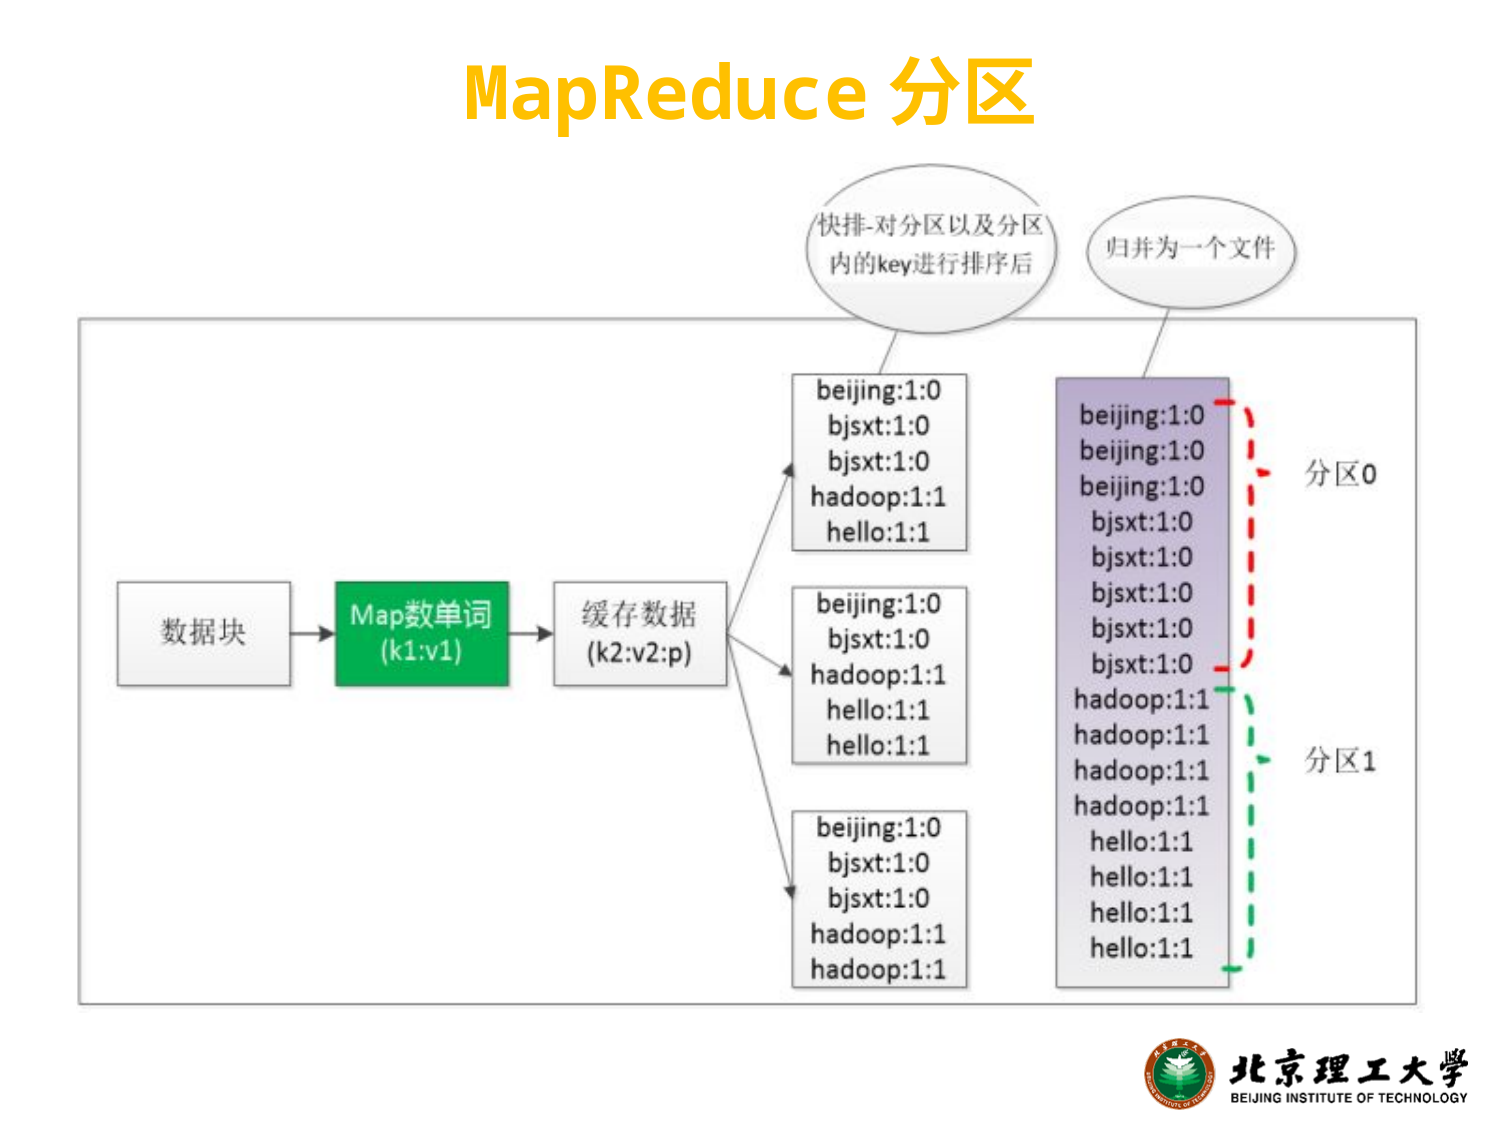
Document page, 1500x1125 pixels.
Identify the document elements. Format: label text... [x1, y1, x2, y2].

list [76, 161, 1426, 1013]
picture [1144, 1038, 1468, 1110]
title MapReduce分区 [76, 17, 1425, 161]
